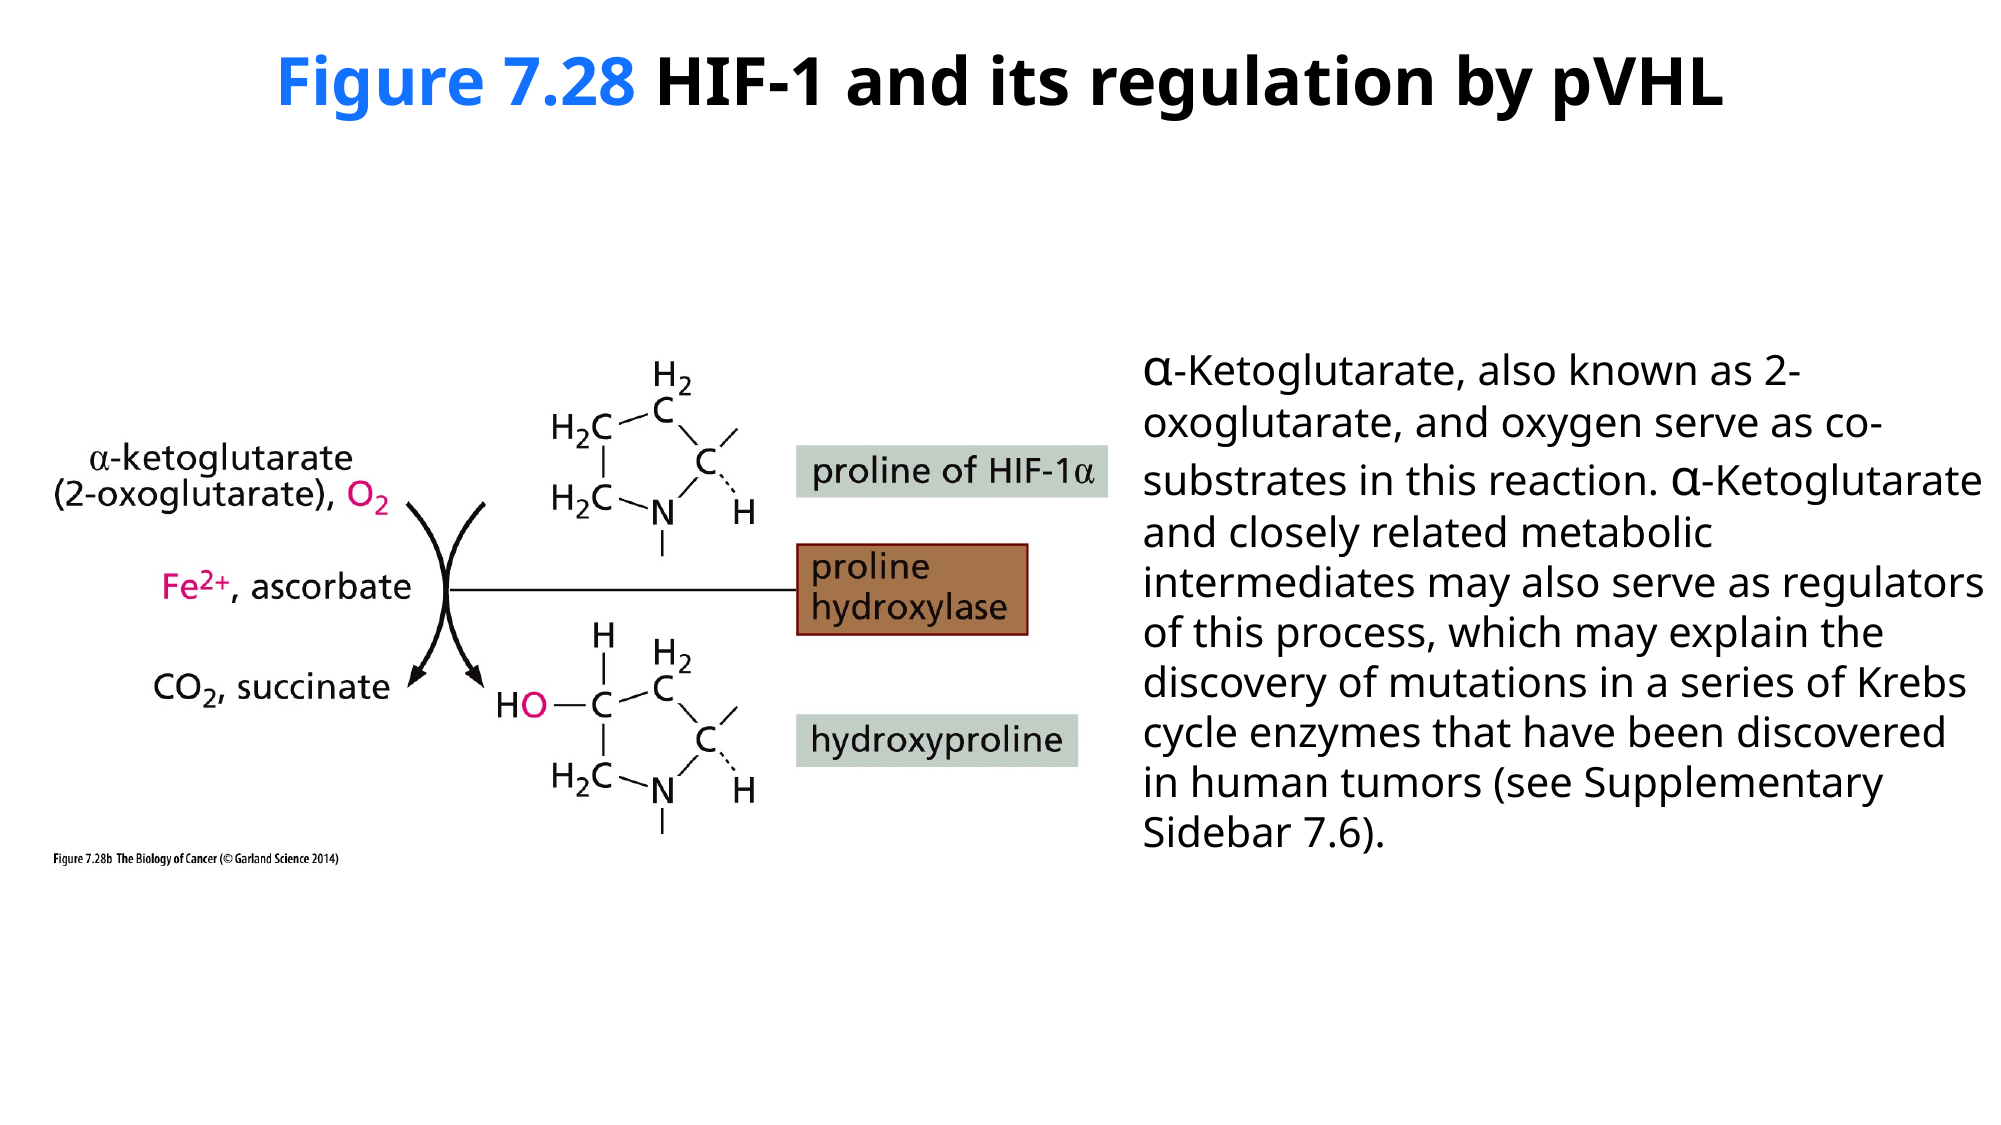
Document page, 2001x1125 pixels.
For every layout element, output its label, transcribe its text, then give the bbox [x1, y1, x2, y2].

picture [46, 353, 1115, 869]
text_box Figure 7.28 HIF-1 and its regulation by pVHL [260, 31, 1741, 126]
text_box α-Ketoglutarate, also known as 2-oxoglutarate, and oxygen serve as co-substrates in this reaction. α-Ketoglutarate and closely related metabolic intermediates may also serve as regulators of this process, which may explain the discovery of mutations in a series of Krebs cycle enzymes that have been discovered in human tumors (see Supplementary Sidebar 7.6). [1127, 328, 2000, 864]
